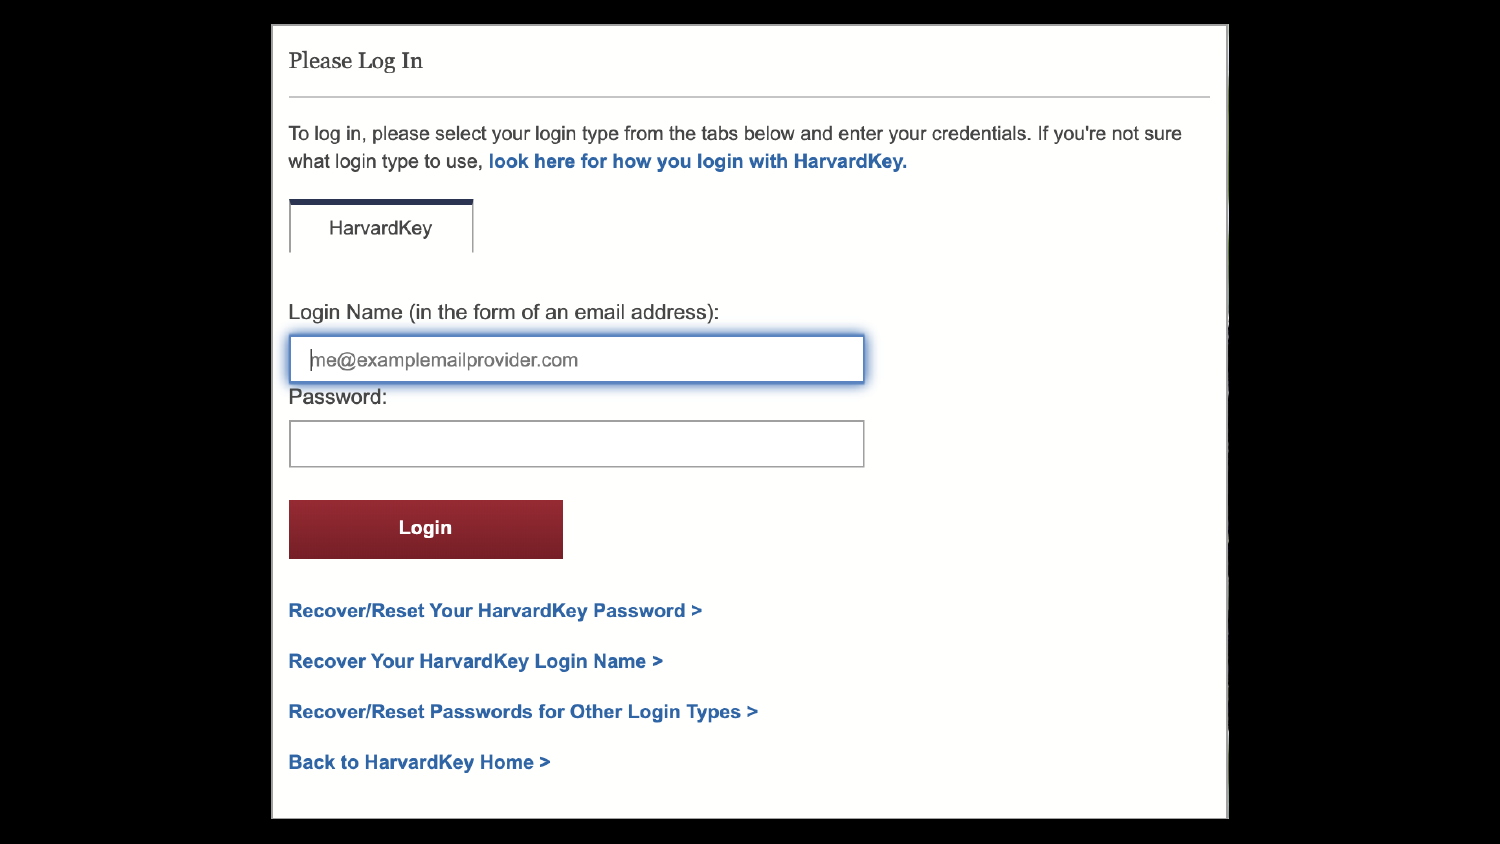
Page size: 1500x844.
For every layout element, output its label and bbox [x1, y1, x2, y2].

picture [271, 24, 1229, 819]
